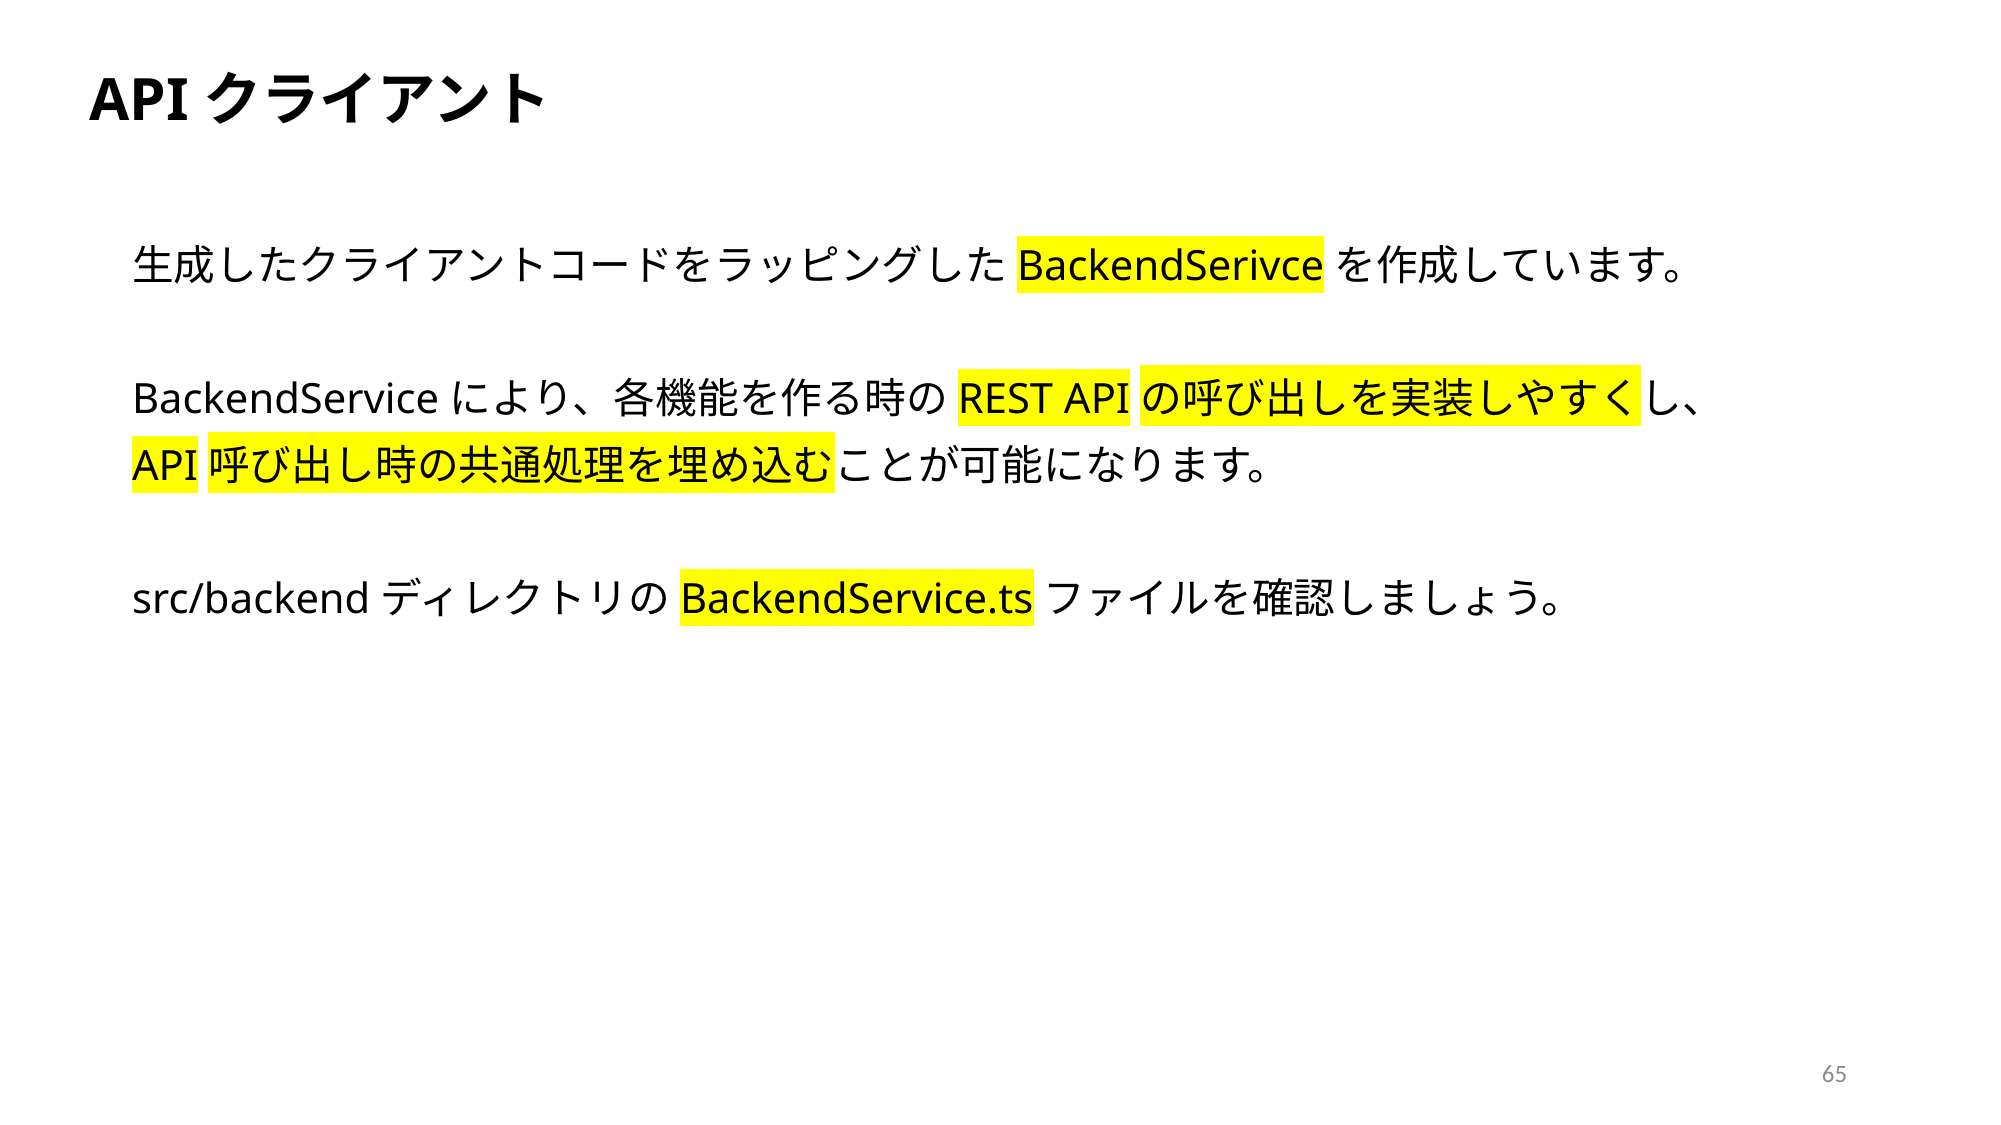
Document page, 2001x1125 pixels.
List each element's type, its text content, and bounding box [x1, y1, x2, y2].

slide_number 65 [1412, 1042, 1863, 1103]
text_box 生成したクライアントコードをラッピングしたBackendSerivceを作成しています。 BackendServiceにより、各機能を作る時のREST APIの呼び出しを実装しやすくし、 API呼び出し時の共通処理を埋め込むことが可能になります。 src/backendディレクトリのBackendService.tsファイルを確認しましょう。 [117, 214, 1904, 697]
text_box APIクライアント [74, 54, 1454, 140]
